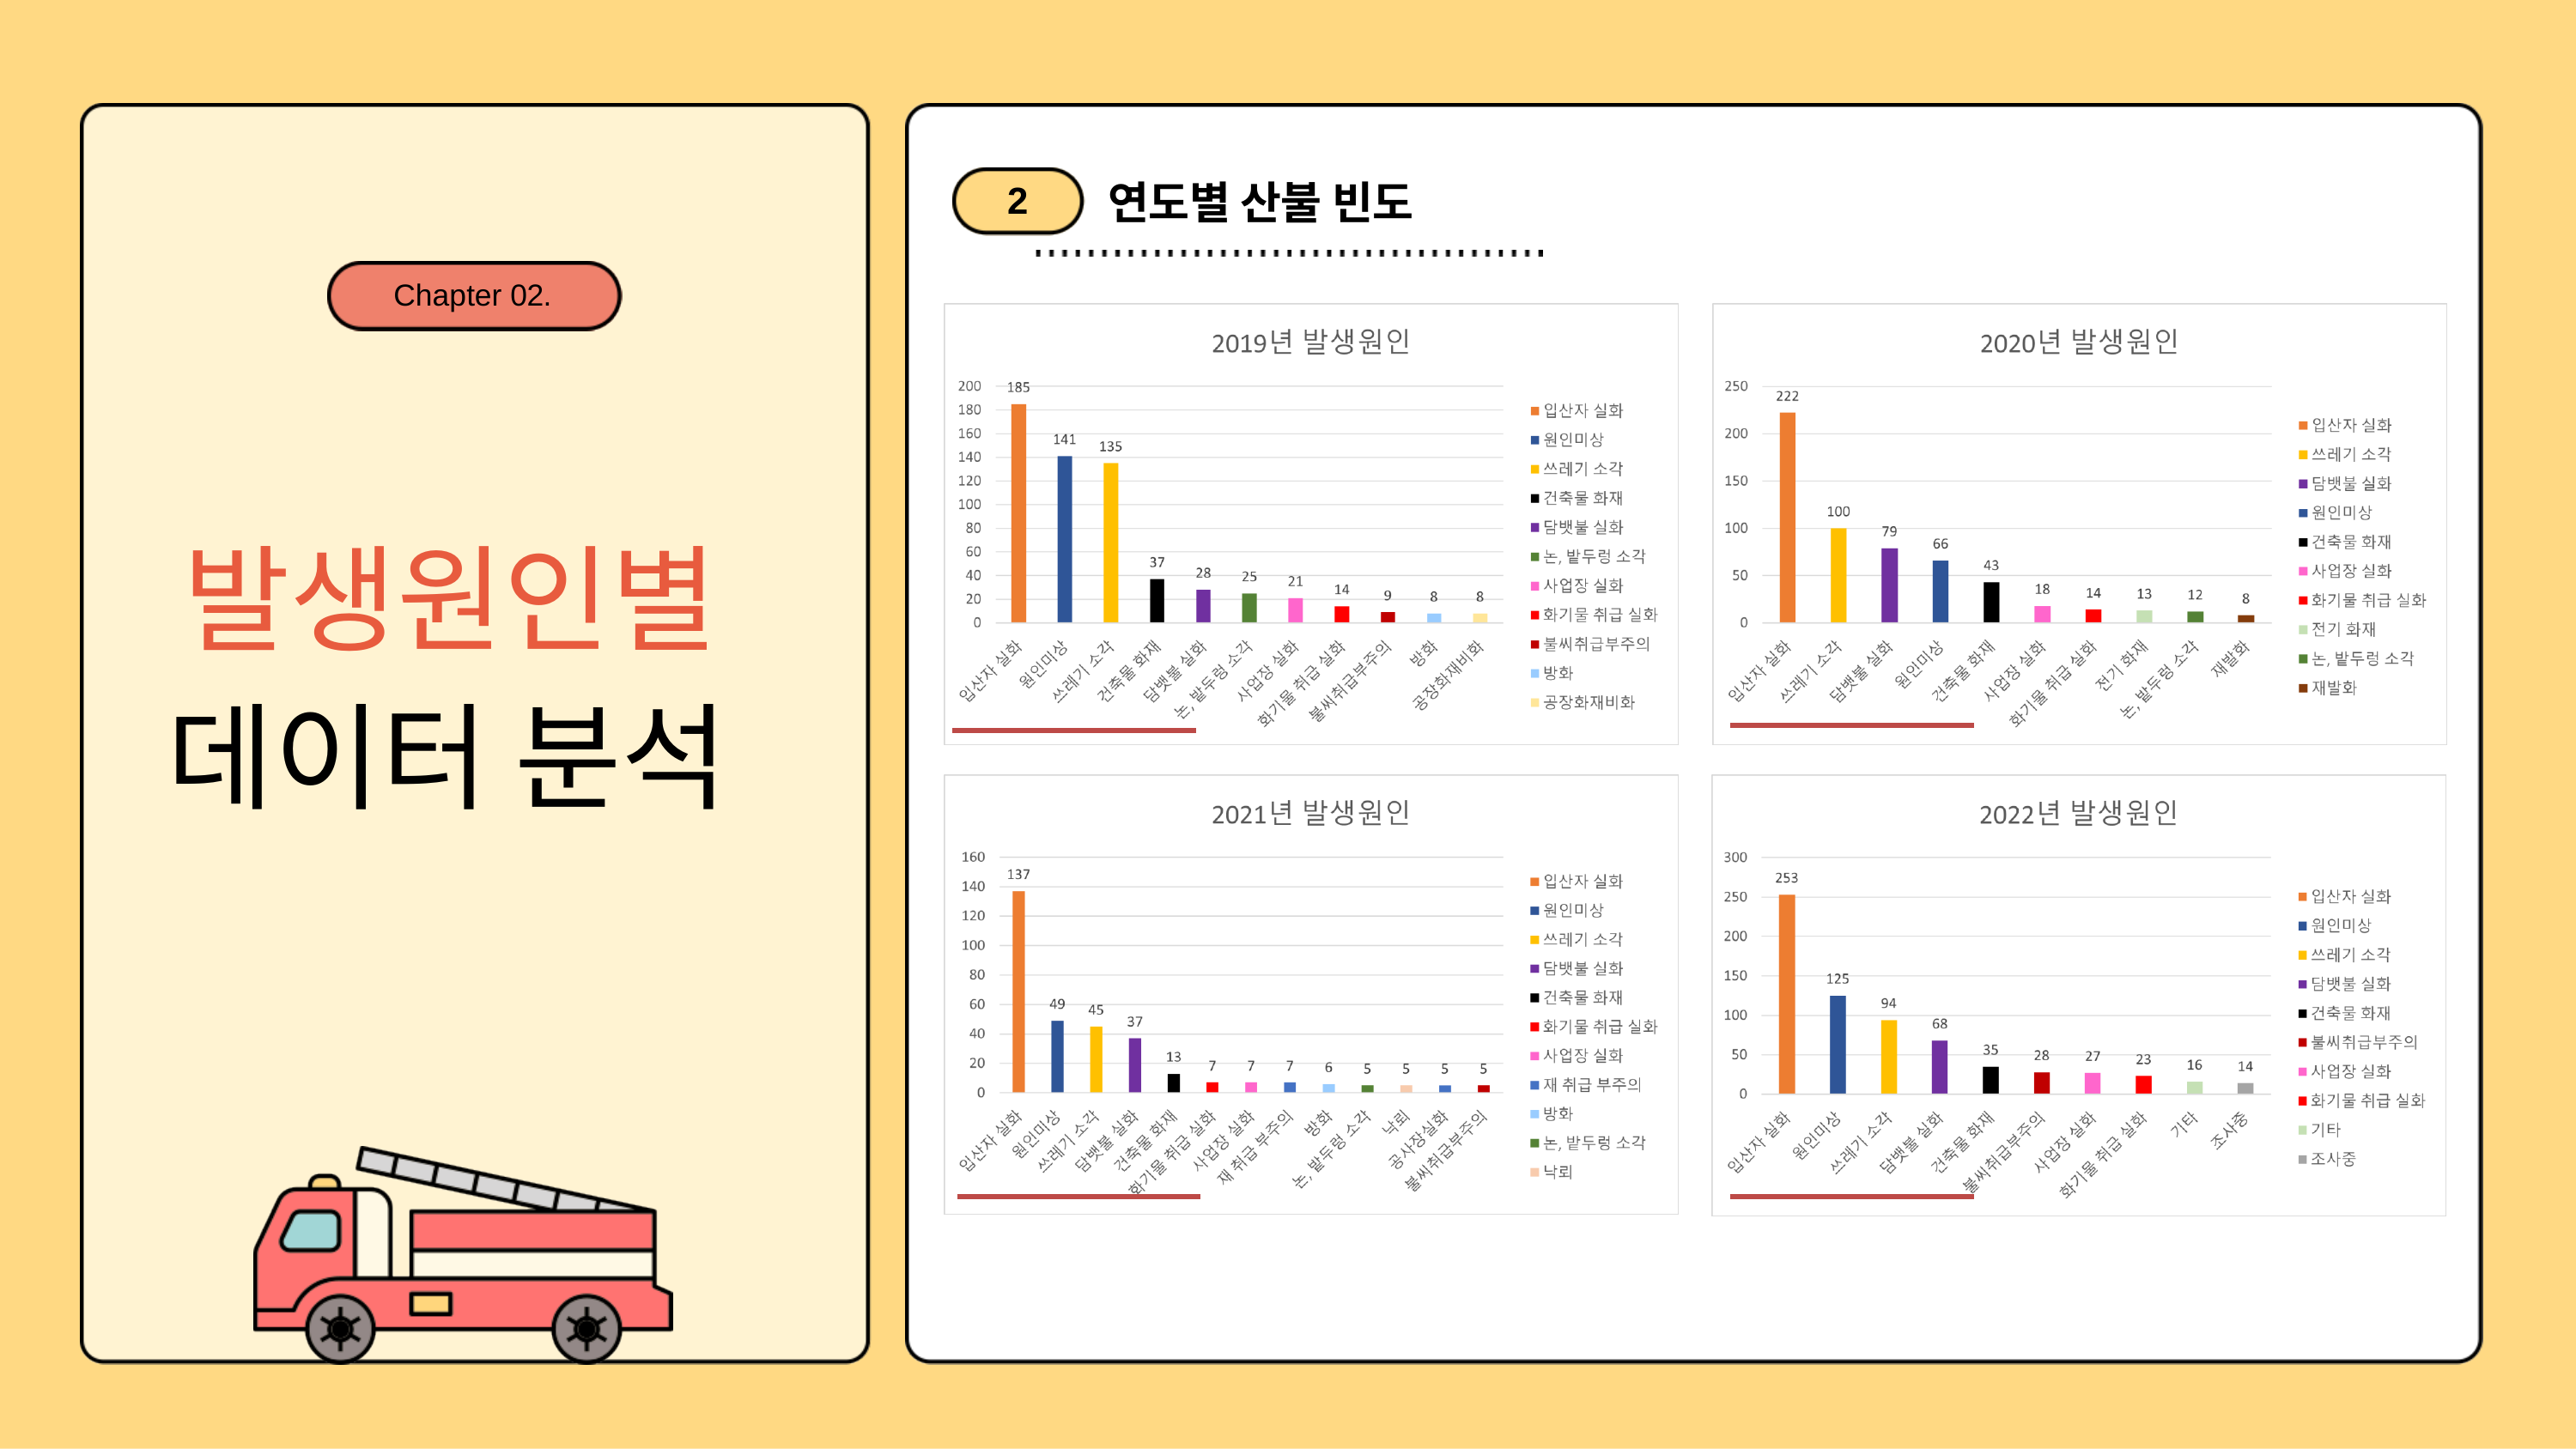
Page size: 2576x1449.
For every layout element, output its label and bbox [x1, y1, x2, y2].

text_box [943, 774, 1679, 1215]
picture [904, 103, 2483, 1365]
text_box [943, 303, 1679, 745]
text_box [1711, 303, 2448, 745]
picture [80, 103, 872, 1365]
text_box [1710, 774, 2446, 1216]
